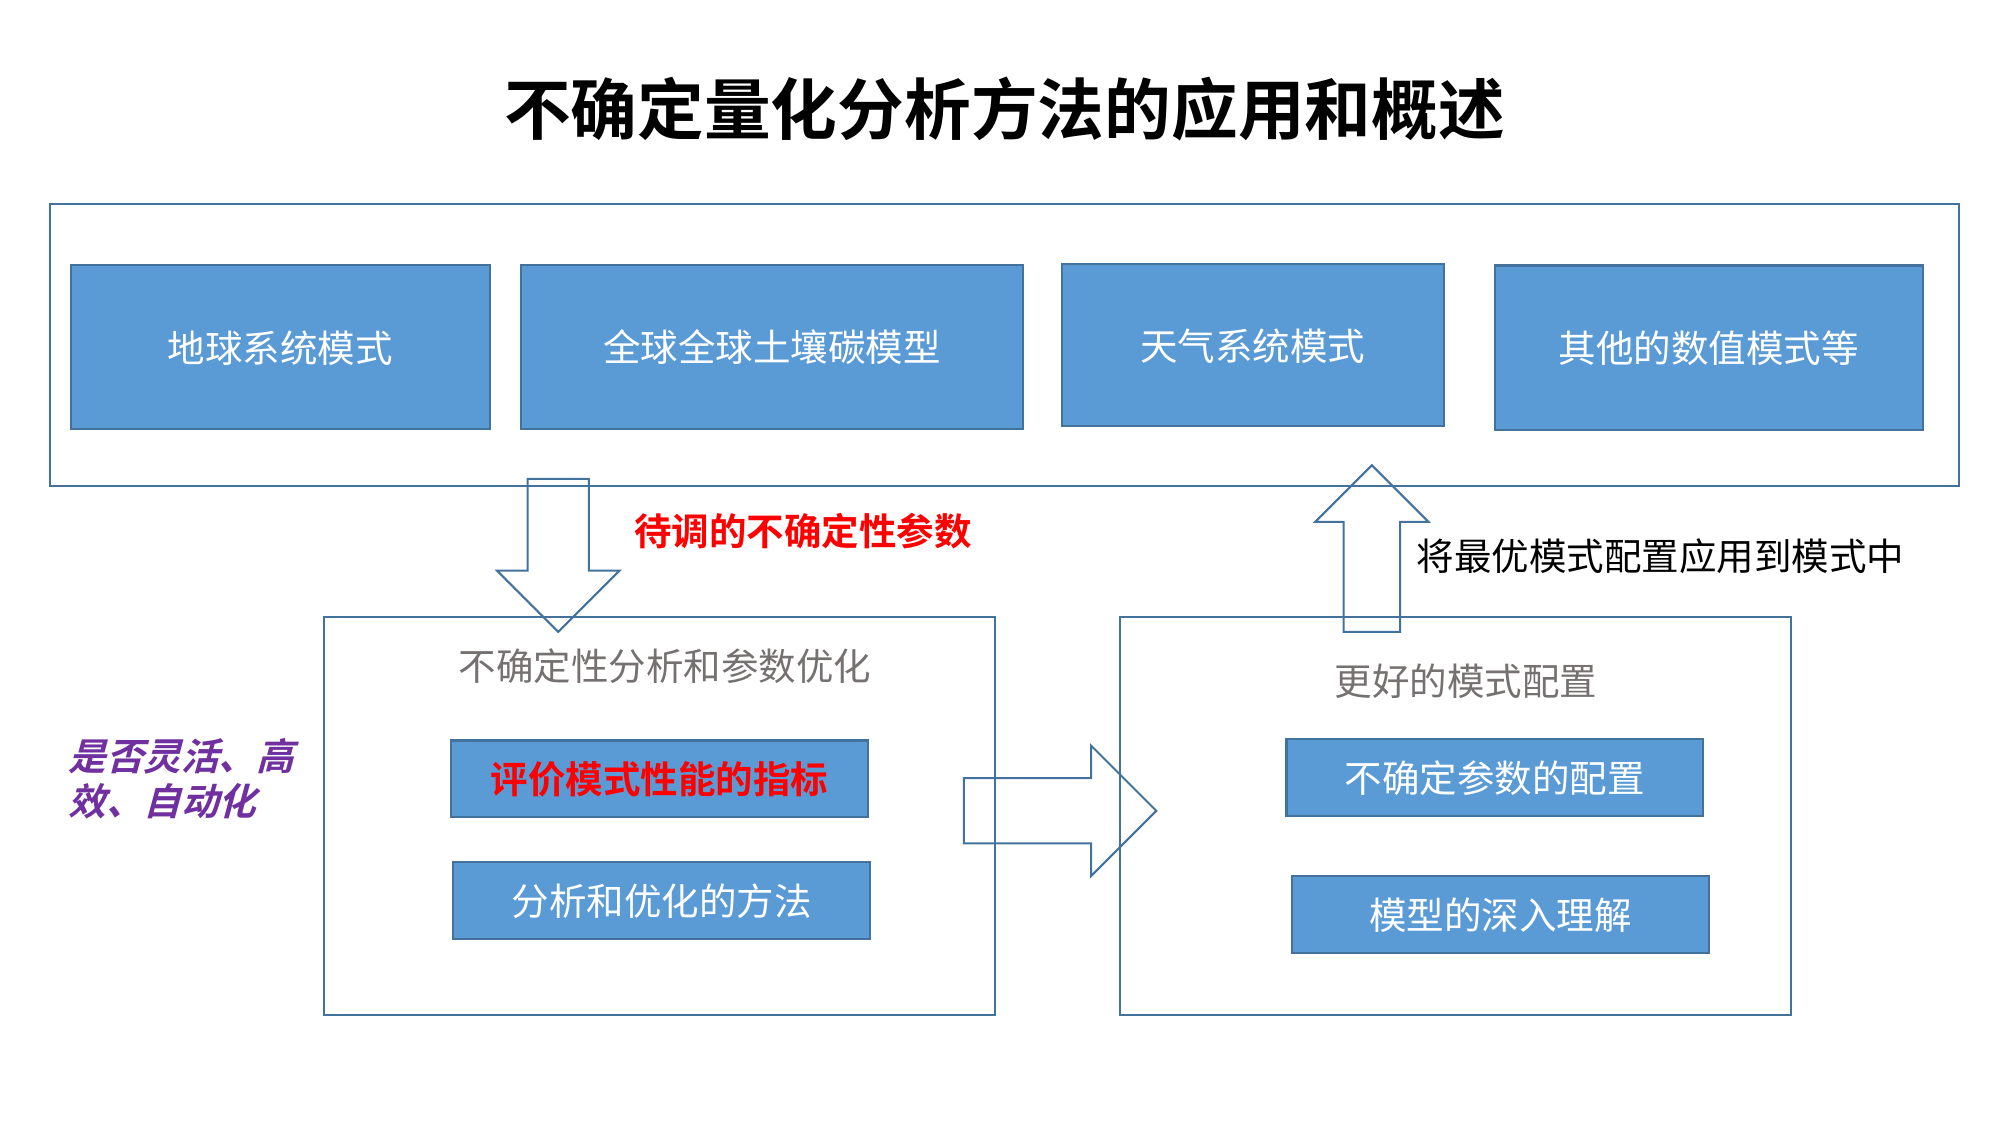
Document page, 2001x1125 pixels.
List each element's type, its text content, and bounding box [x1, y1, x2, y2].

text_box 不确定参数的配置 [1285, 738, 1704, 817]
text_box [323, 616, 996, 1016]
text_box 分析和优化的方法 [452, 861, 871, 940]
text_box [1312, 463, 1431, 633]
text_box [49, 203, 1960, 487]
text_box 评价模式性能的指标 [450, 739, 869, 818]
text_box [494, 477, 622, 634]
text_box [962, 743, 1158, 879]
text_box 不确定性分析和参数优化 [443, 635, 1063, 696]
text_box 模型的深入理解 [1291, 875, 1710, 954]
text_box [1119, 616, 1792, 1016]
text_box 将最优模式配置应用到模式中 [1402, 525, 1987, 586]
text_box 更好的模式配置 [1156, 650, 1776, 710]
text_box 不确定量化分析方法的应用和概述 [355, 60, 1654, 235]
text_box 待调的不确定性参数 [619, 500, 1053, 561]
text_box 其他的数值模式等 [1494, 264, 1924, 431]
text_box 是否灵活、高效、自动化 [53, 726, 330, 831]
